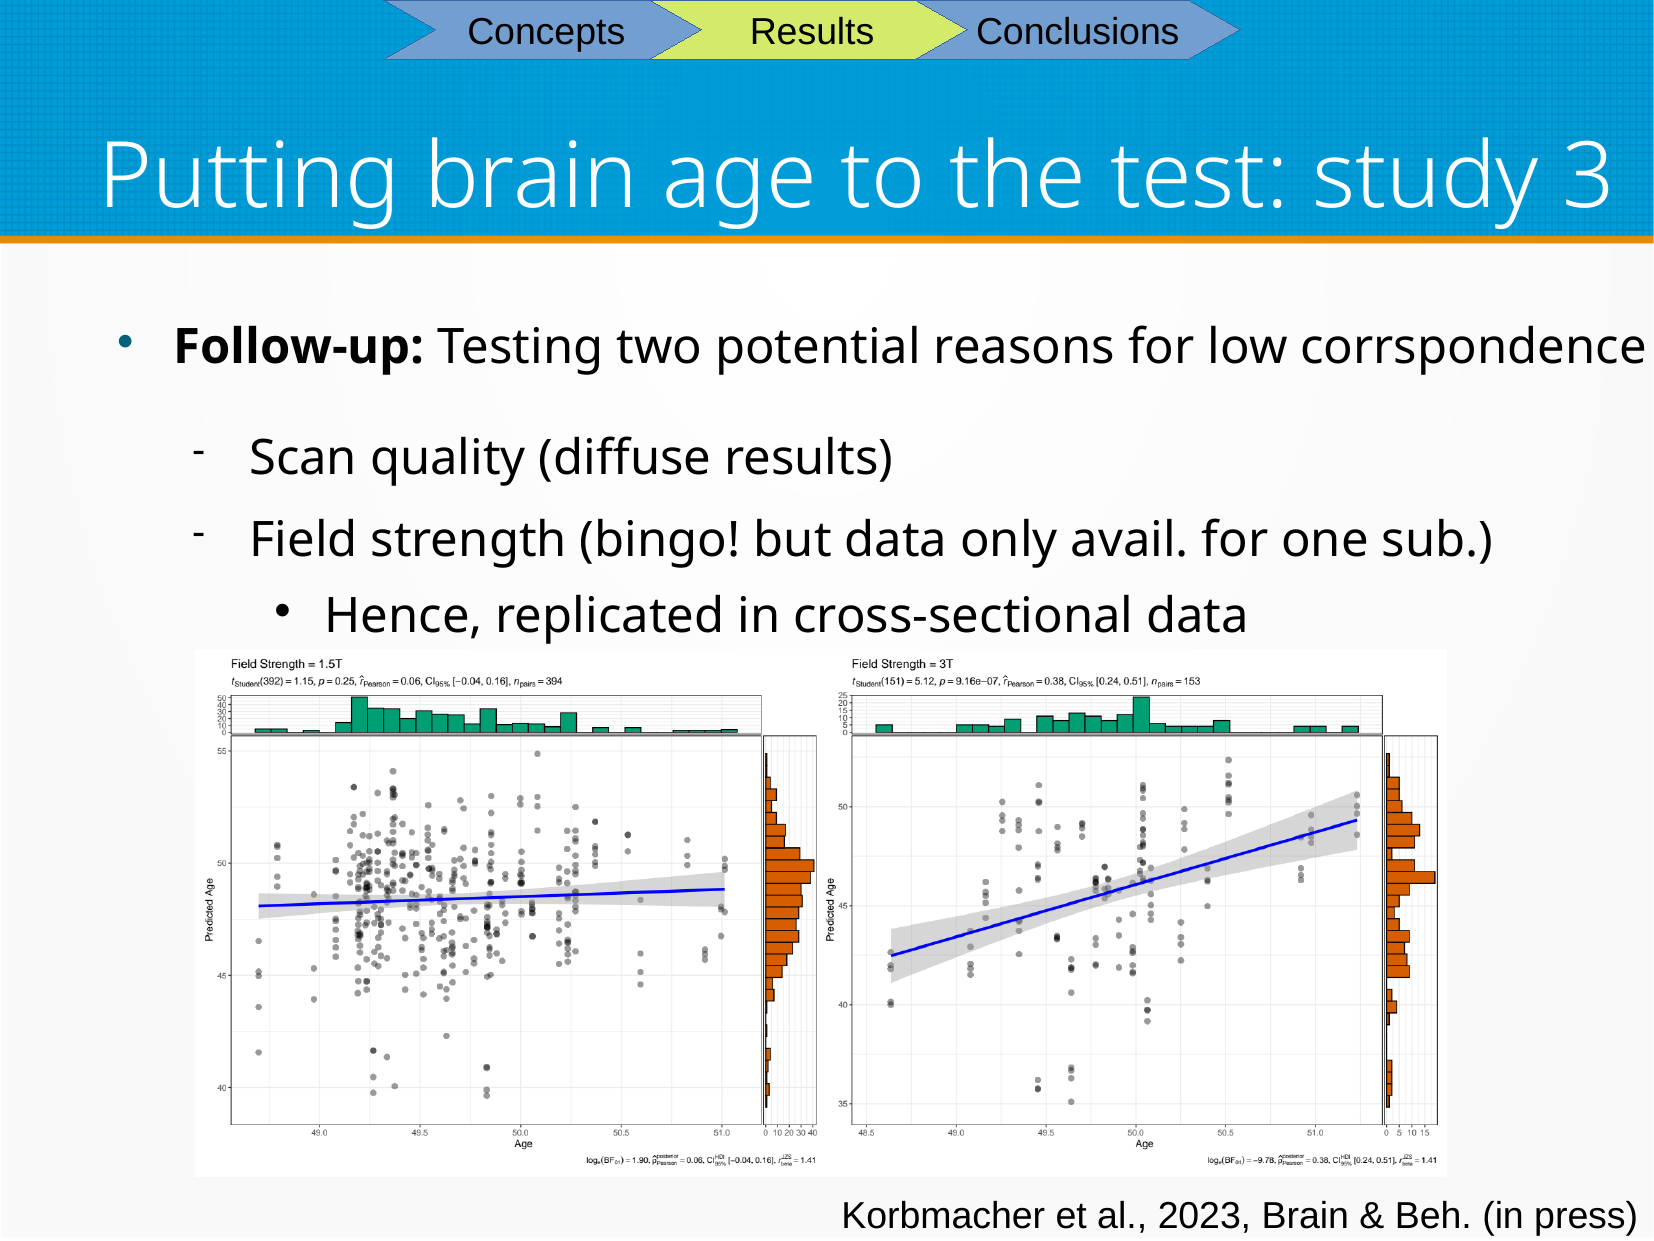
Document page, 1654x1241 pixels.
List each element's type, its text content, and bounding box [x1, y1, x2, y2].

title Putting brain age to the test: study 3 [98, 59, 1624, 227]
text_box Korbmacher et al., 2023, Brain & Beh. (in press) [826, 1183, 1654, 1240]
list Follow-up: Testing two potential reasons for low corrspondence Scan quality (diffuse results) Field strength (bingo! but data only avail. for one sub.) Hence, replicated in cross-sectional data [98, 315, 1654, 650]
text_box Results [649, 0, 966, 59]
picture [0, 236, 1654, 1241]
text_box Conclusions [915, 0, 1241, 59]
text_box Concepts [383, 0, 700, 59]
